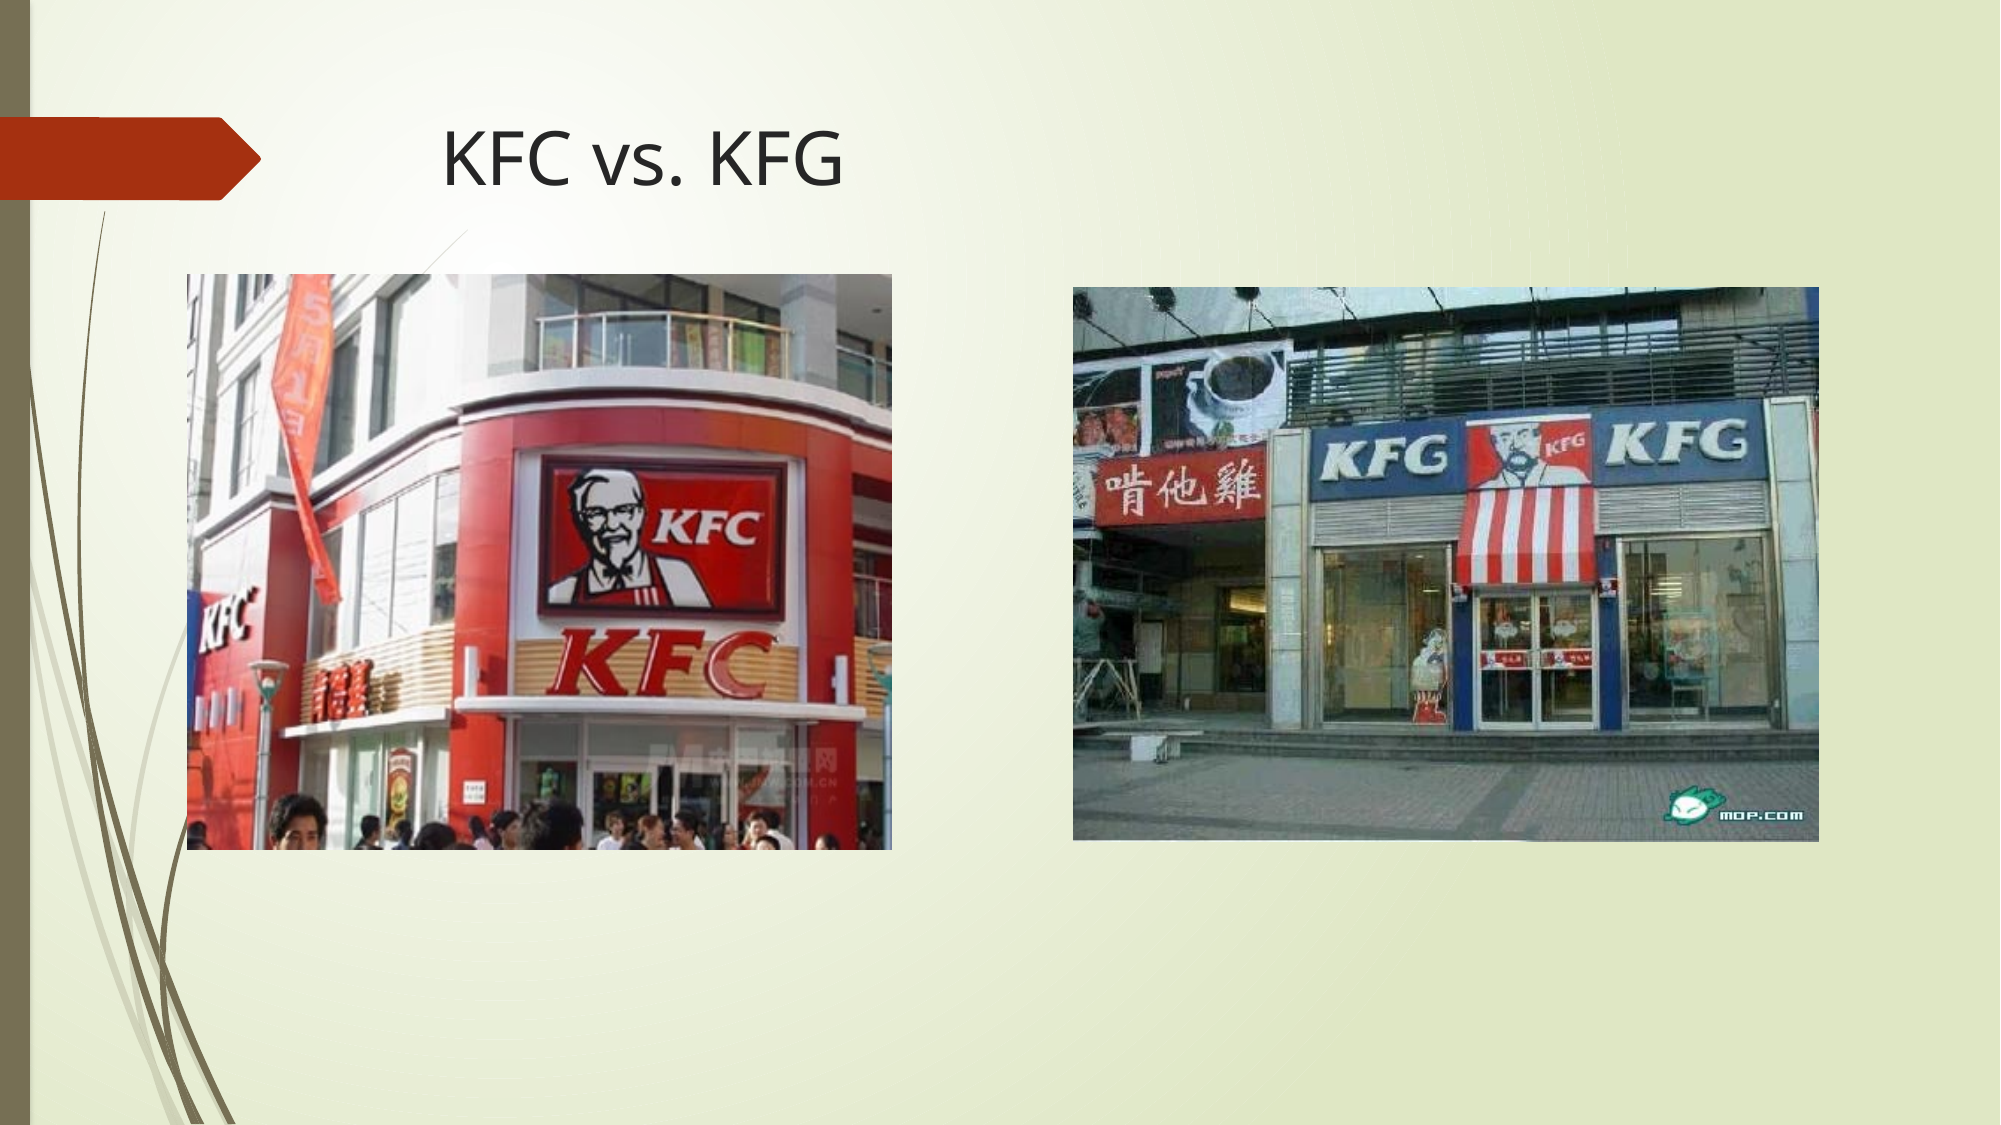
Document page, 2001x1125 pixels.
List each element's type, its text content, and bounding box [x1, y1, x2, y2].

title KFC vs. KFG [425, 102, 1888, 313]
picture [1073, 287, 1819, 842]
picture [187, 274, 892, 851]
